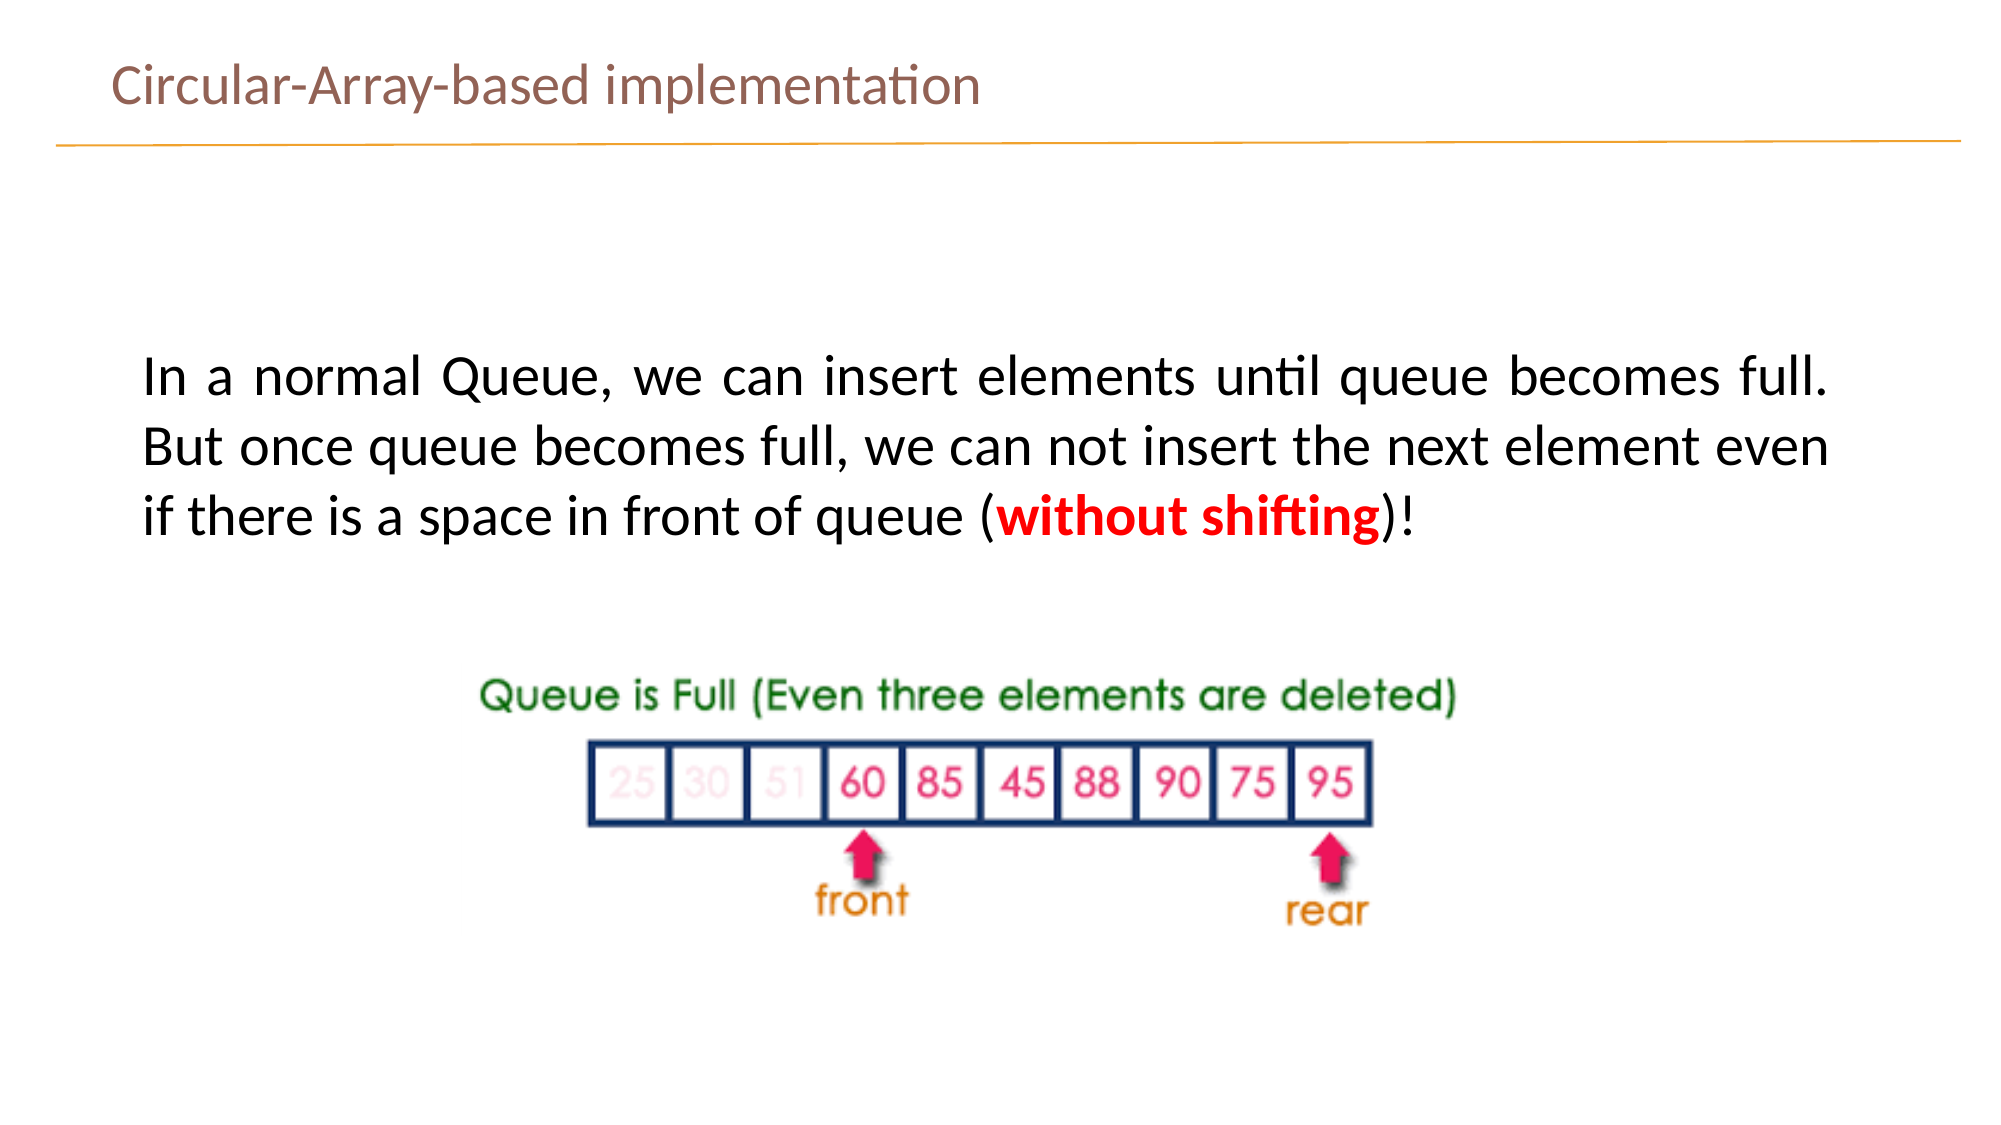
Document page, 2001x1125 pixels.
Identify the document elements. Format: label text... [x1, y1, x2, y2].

text_box Circular-Array-based implementation [96, 39, 998, 124]
text_box In a normal Queue, we can insert elements until queue becomes full. But once queue becomes full, we can not insert the next element even if there is a space in front of queue (without shifting)! [128, 330, 1846, 555]
picture [460, 663, 1514, 937]
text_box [55, 140, 1962, 146]
